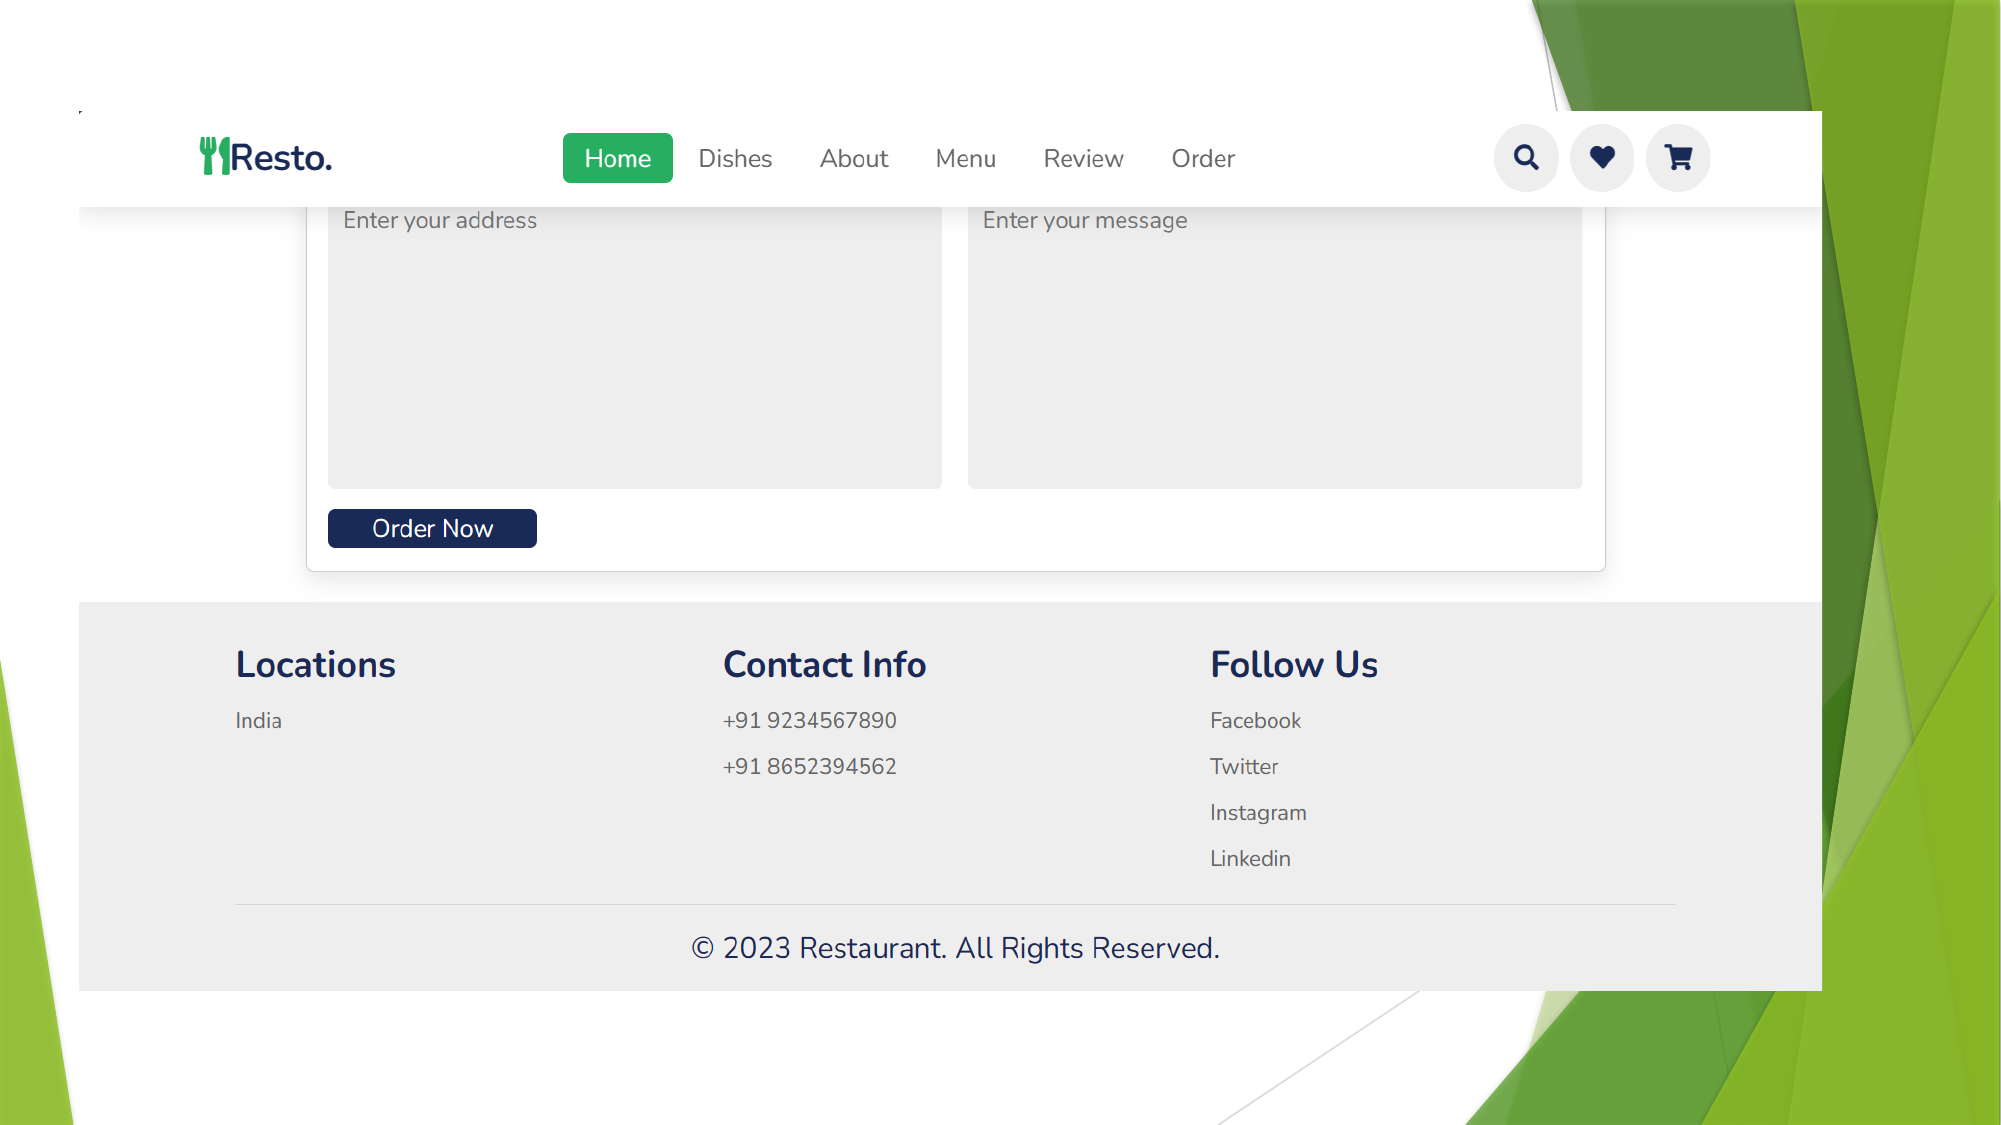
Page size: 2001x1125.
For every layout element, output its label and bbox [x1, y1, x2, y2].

picture [78, 110, 1823, 992]
